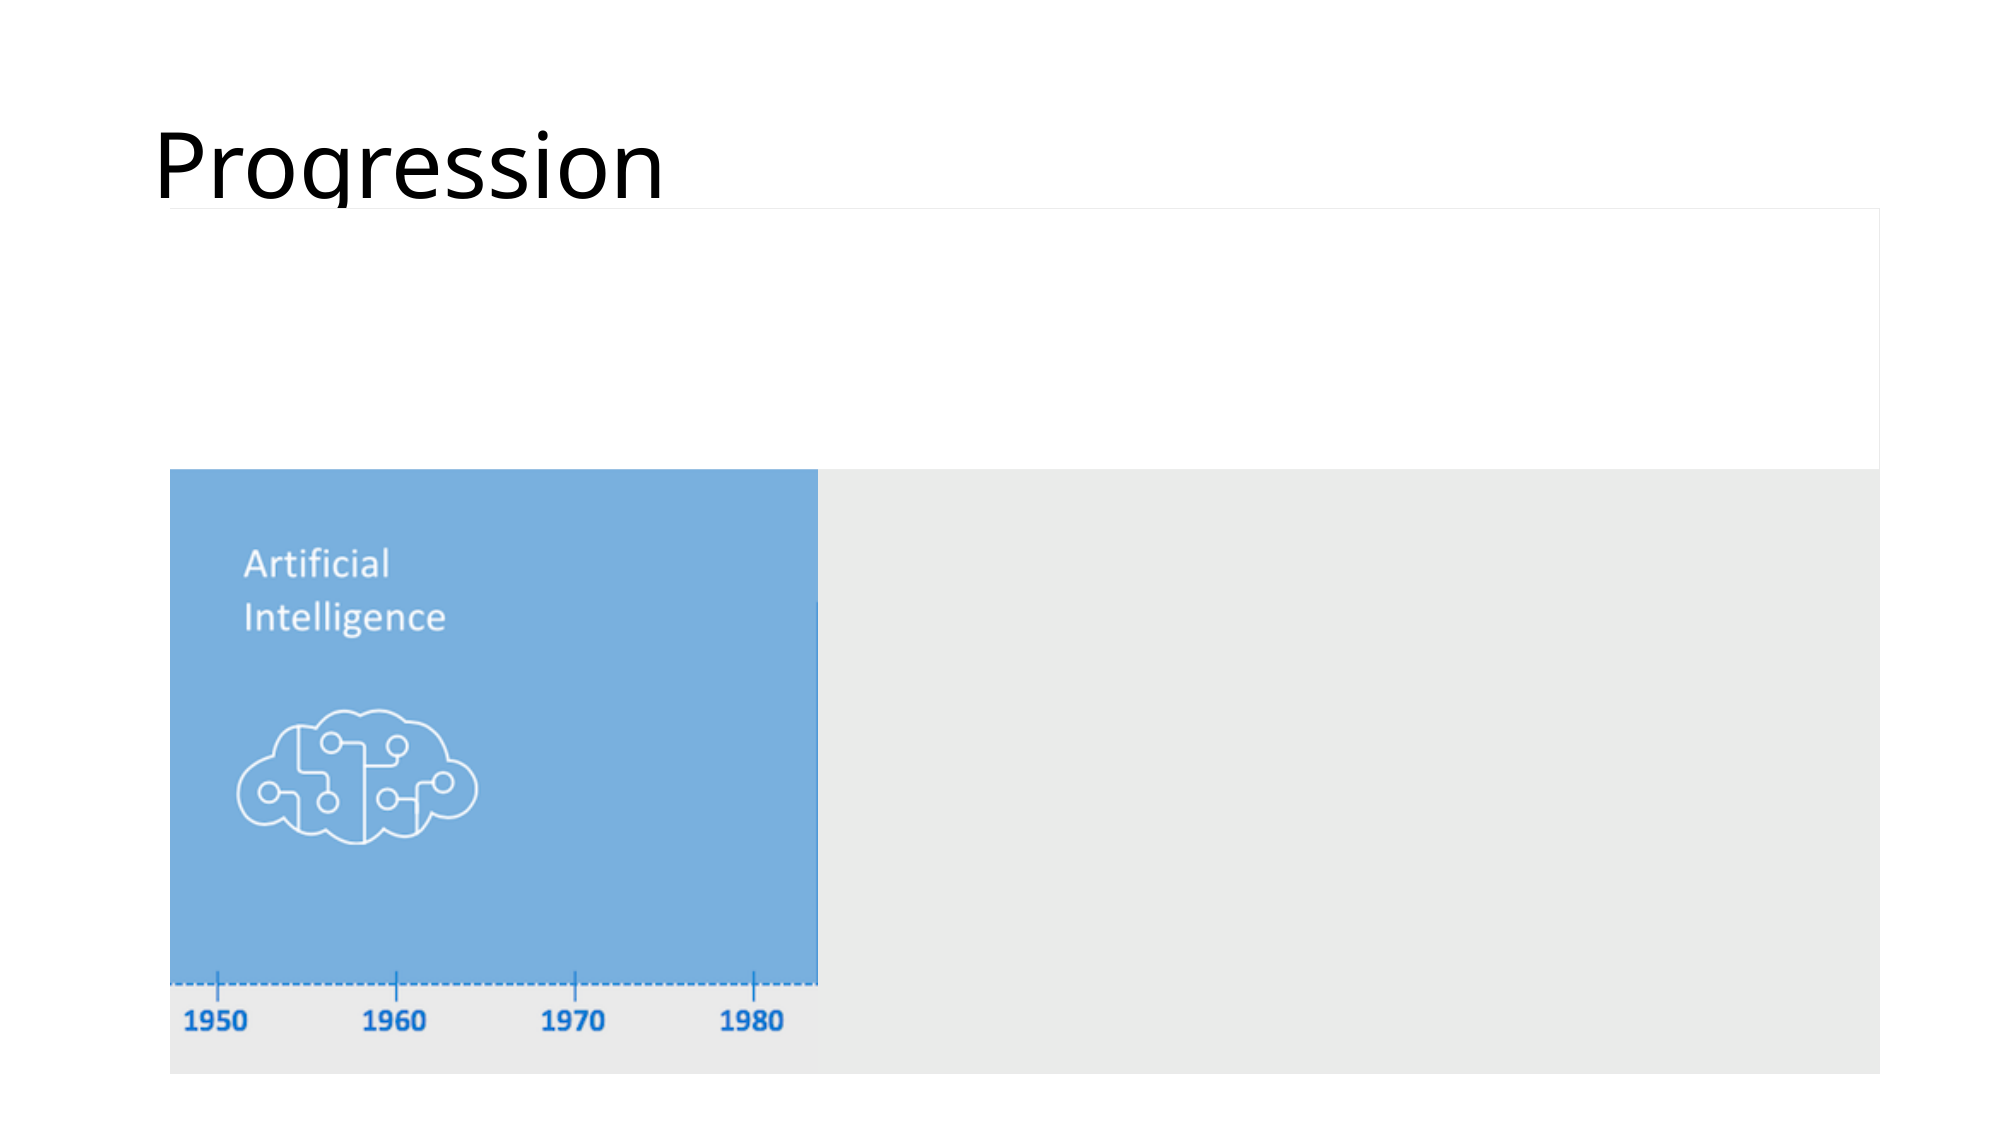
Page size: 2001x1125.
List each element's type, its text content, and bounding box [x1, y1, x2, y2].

title Progression [137, 59, 1863, 278]
picture [170, 208, 1880, 1074]
